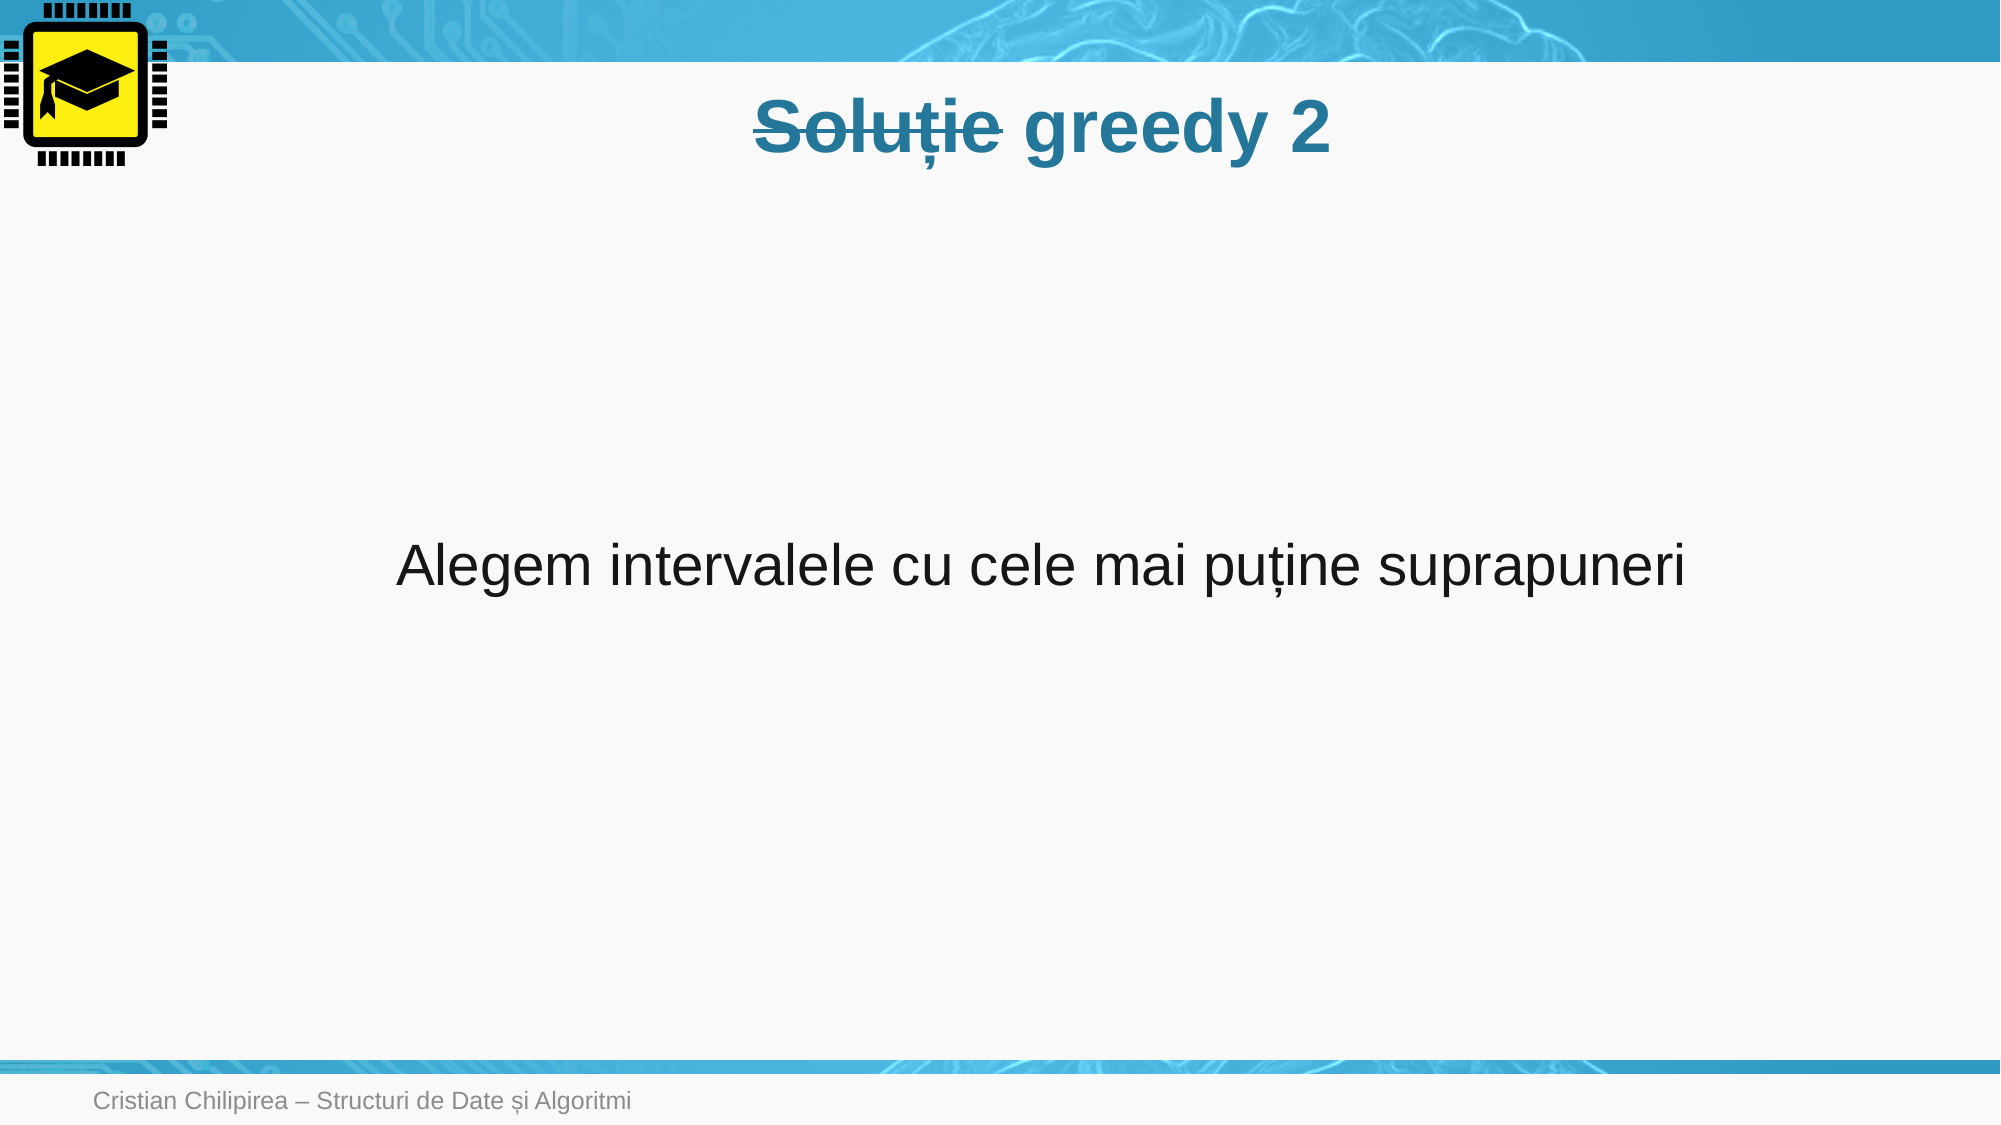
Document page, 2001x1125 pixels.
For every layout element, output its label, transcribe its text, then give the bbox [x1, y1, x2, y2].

title Soluție greedy 2 [170, 76, 1915, 180]
picture [0, 1060, 2000, 1074]
text_box Alegem intervalele cu cele mai puține suprapuneri [381, 519, 1704, 605]
footer Cristian Chilipirea – Structuri de Date și Algoritmi [77, 1073, 1338, 1125]
picture [0, 0, 2000, 166]
